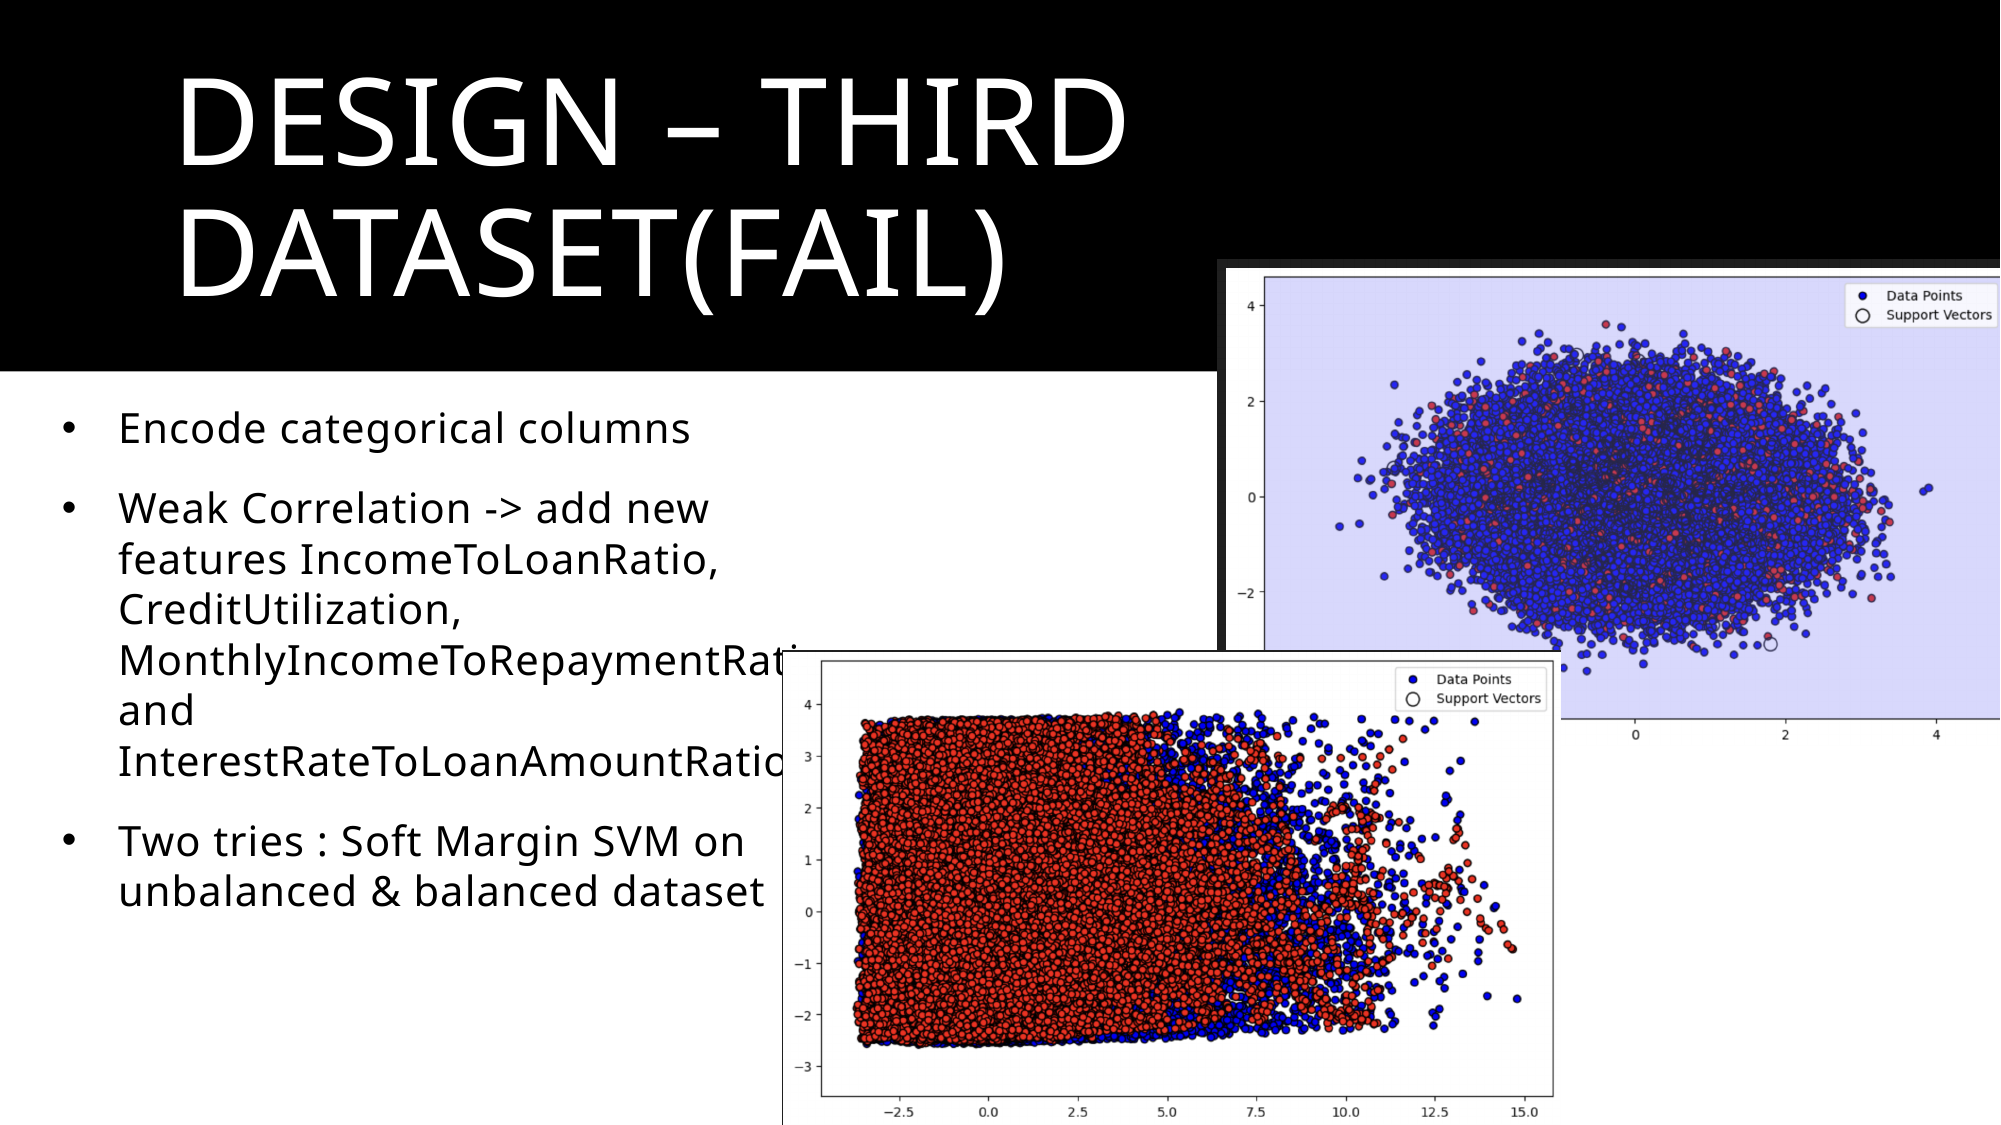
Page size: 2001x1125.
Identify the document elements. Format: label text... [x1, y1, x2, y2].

picture [782, 259, 2000, 1125]
title Design – Third Dataset(Fail) [157, 52, 1842, 332]
list Encode categorical columns Weak Correlation -> add new features IncomeToLoanRatio, CreditUtilization, MonthlyIncomeToRepaymentRatio and InterestRateToLoanAmountRatio. Two tries : Soft Margin SVM on unbalanced & balanced dataset [46, 394, 870, 1125]
